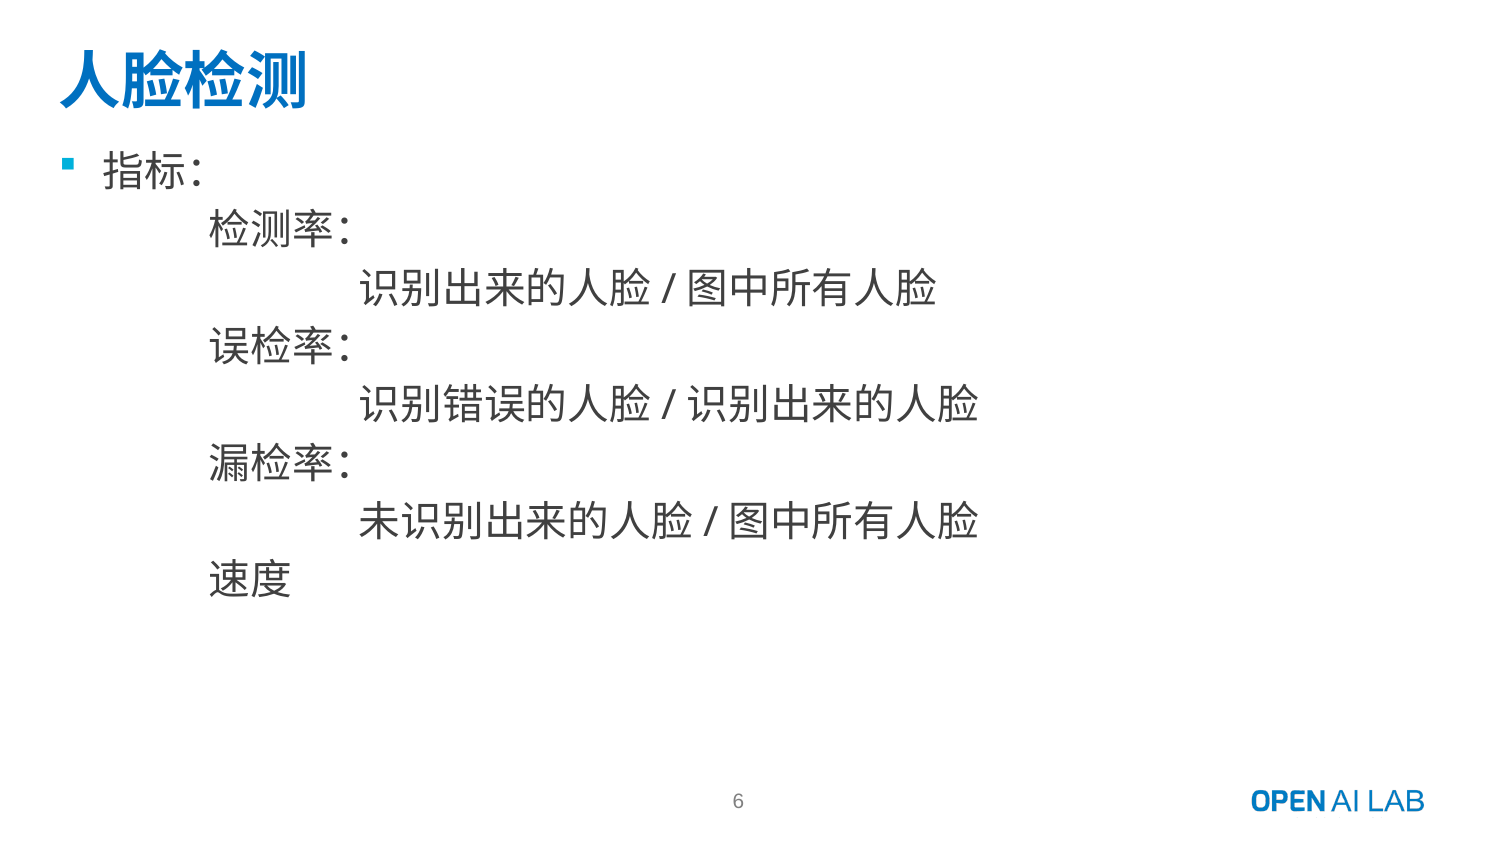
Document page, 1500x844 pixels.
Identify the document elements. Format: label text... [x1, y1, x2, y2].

title 人脸检测 [59, 41, 1433, 113]
picture [1242, 775, 1433, 827]
list 指标： 检测率： 识别出来的人脸/图中所有人脸 误检率： 识别错误的人脸/识别出来的人脸 漏检率： 未识别出来的人脸/图中所有人脸 速度 [59, 144, 1433, 750]
